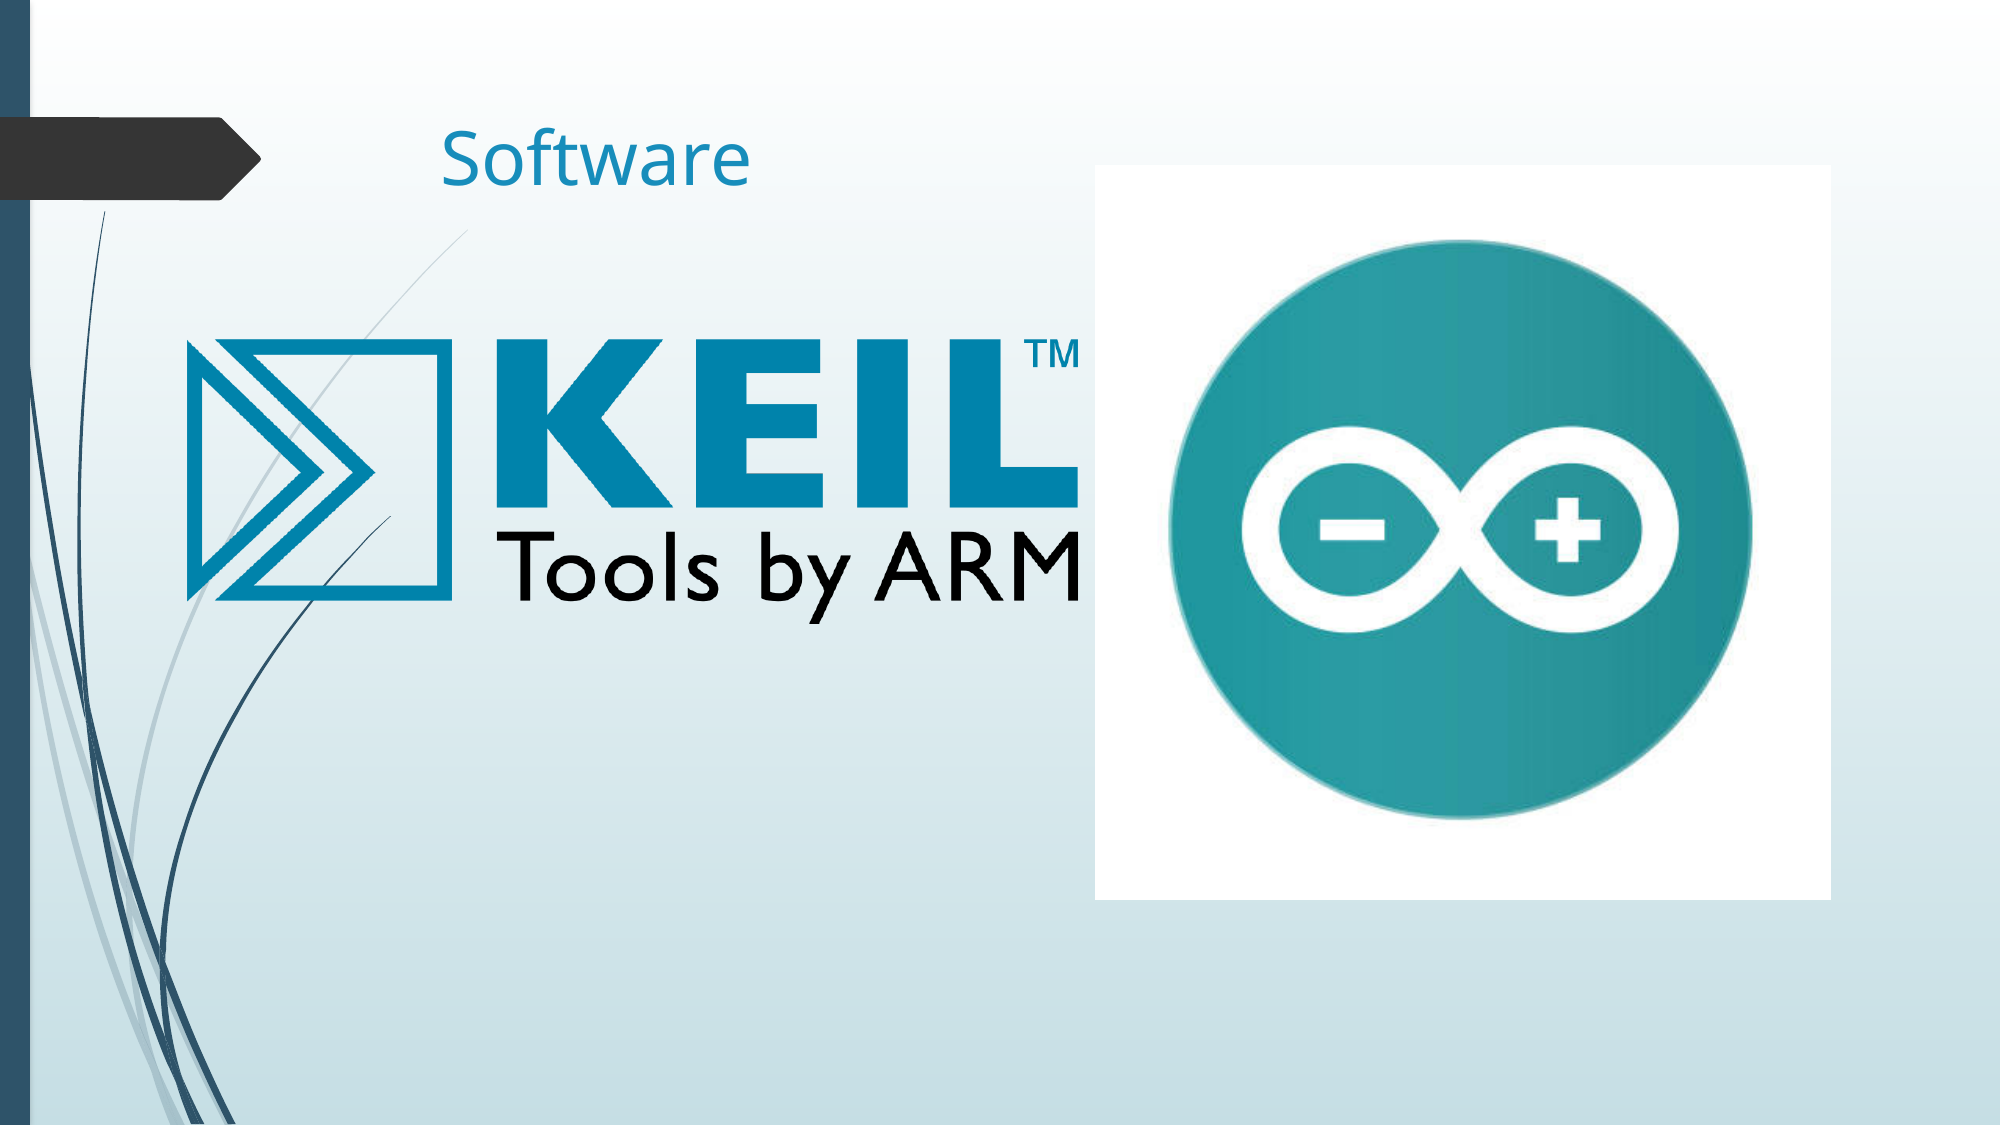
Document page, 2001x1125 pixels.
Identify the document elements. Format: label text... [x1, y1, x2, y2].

title Software [425, 102, 1888, 313]
picture [1095, 165, 1831, 900]
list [168, 312, 1090, 628]
